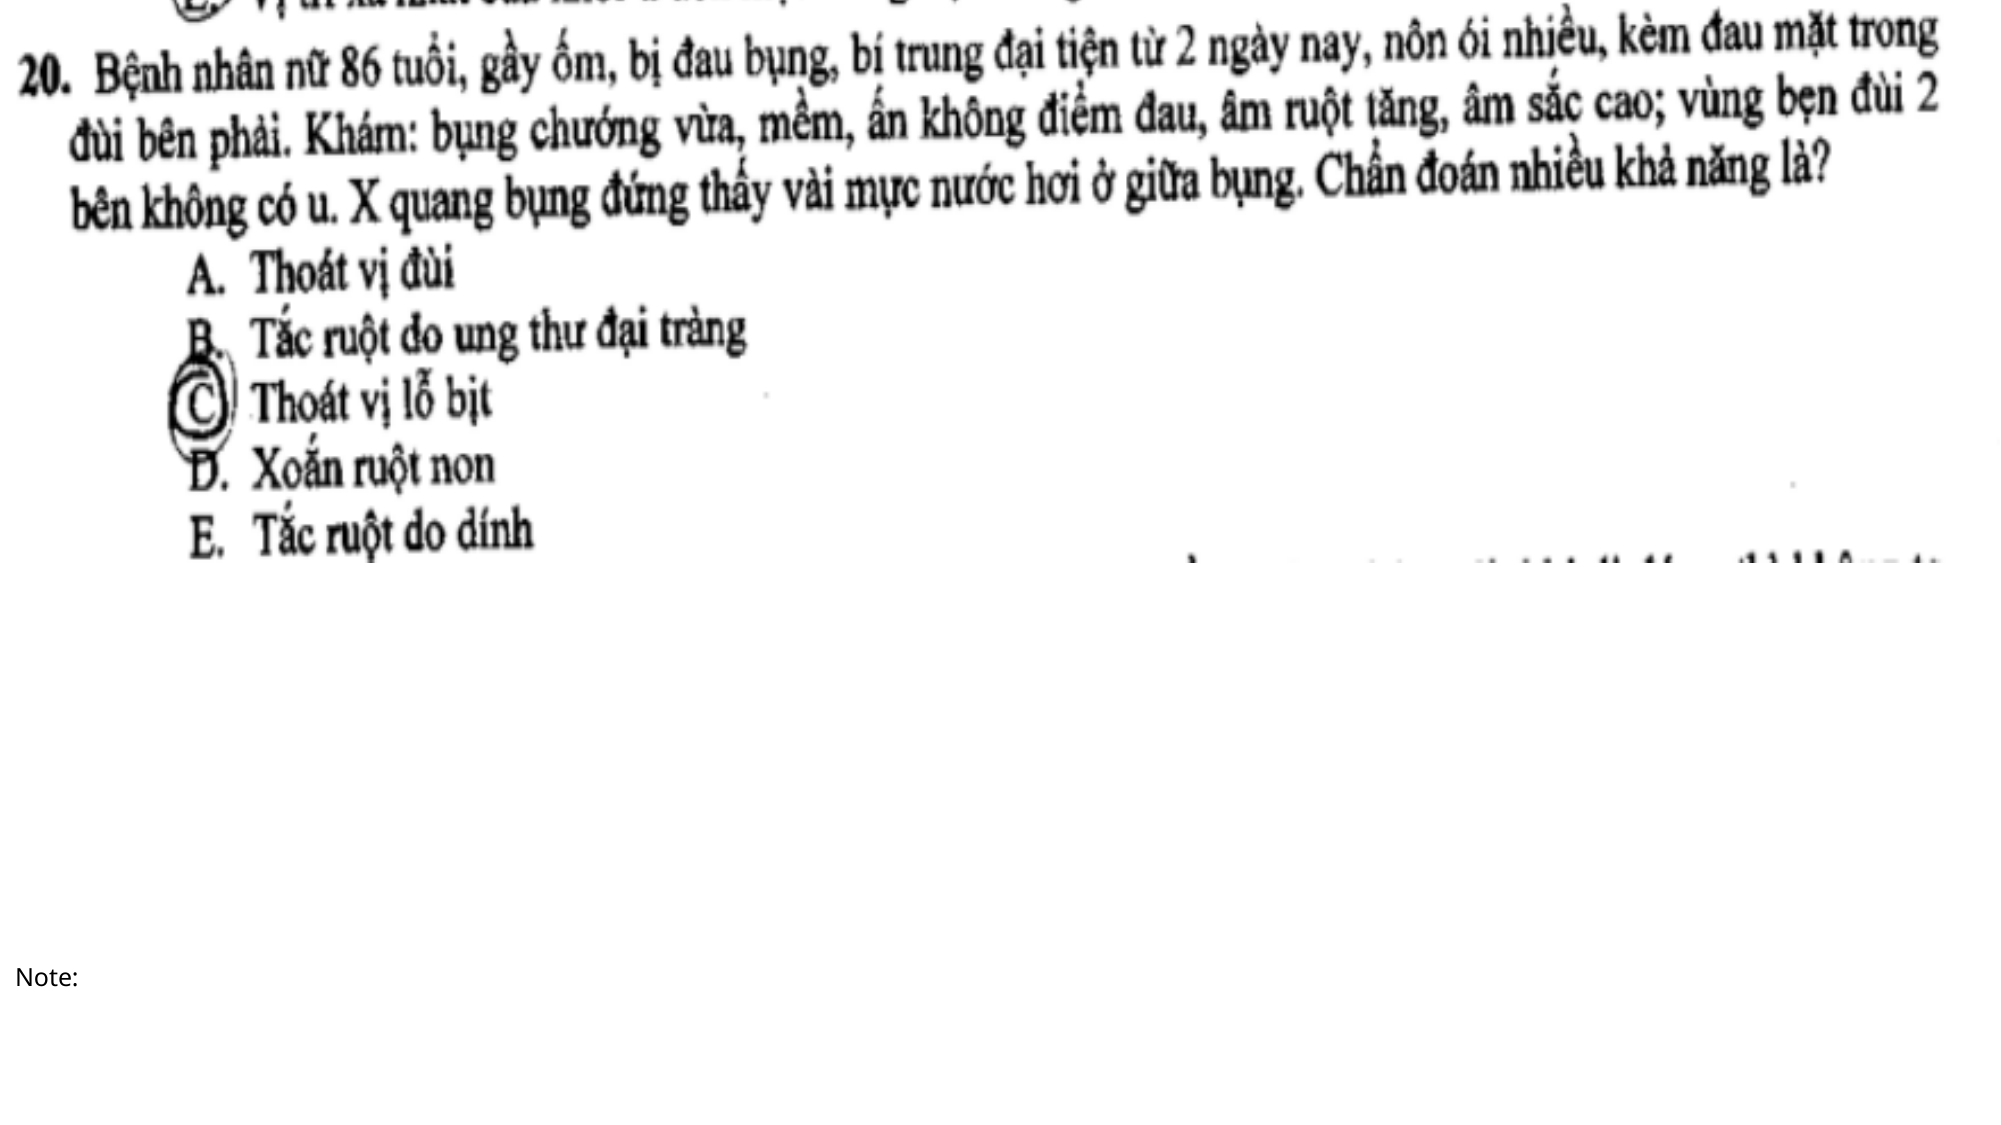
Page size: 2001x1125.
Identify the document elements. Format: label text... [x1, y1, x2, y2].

picture [0, 0, 2000, 563]
title Note: [0, 831, 2000, 1125]
